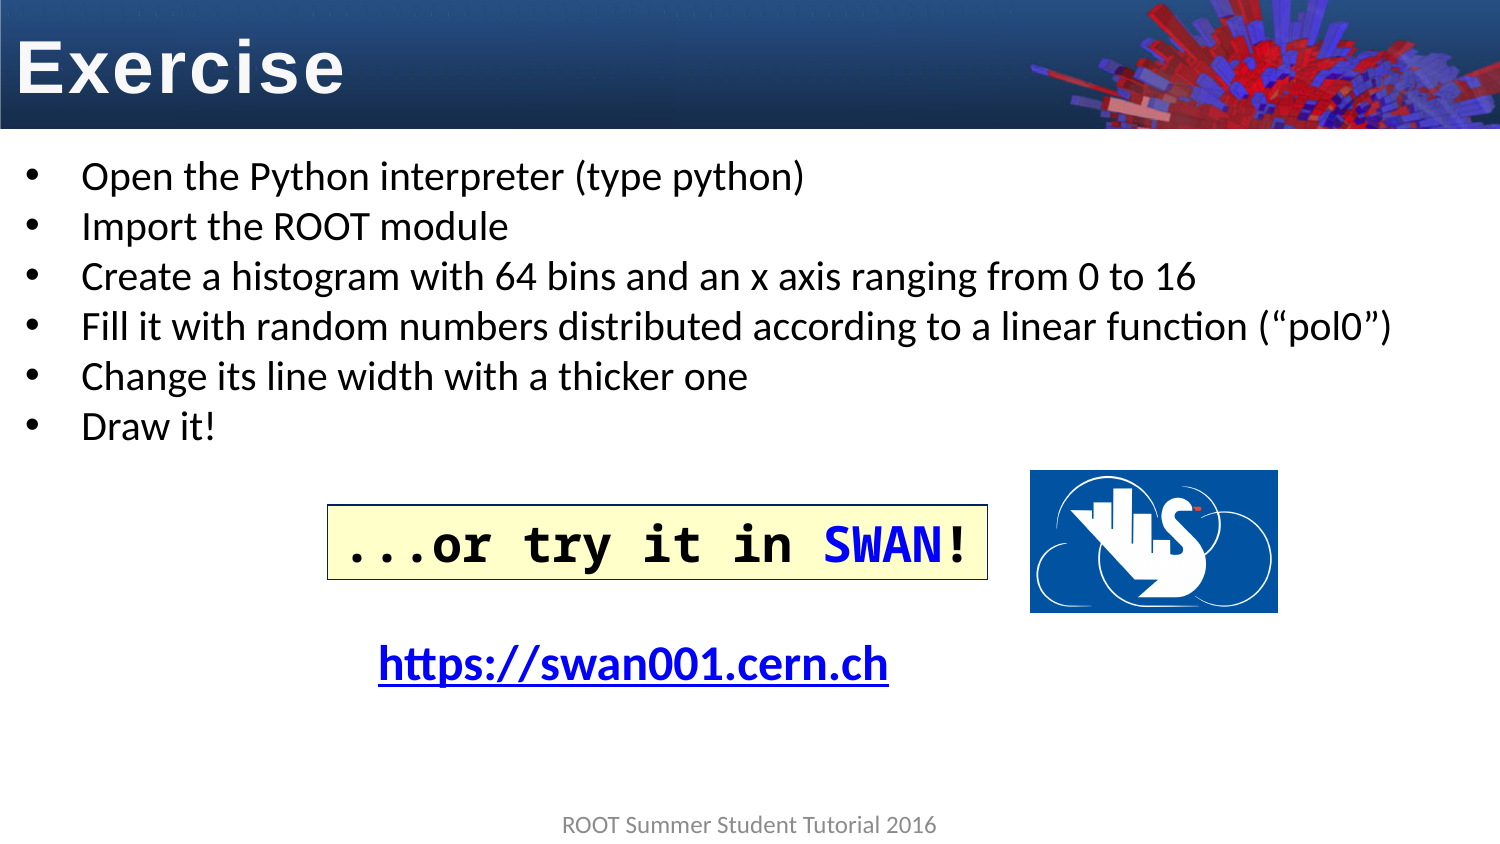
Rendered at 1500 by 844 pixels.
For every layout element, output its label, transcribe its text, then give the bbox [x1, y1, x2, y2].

picture [1030, 470, 1279, 613]
text_box Open the Python interpreter (type python) Import the ROOT module Create a histogram with 64 bins and an x axis ranging from 0 to 16 Fill it with random numbers distributed according to a linear function (“pol0”) Change its line width with a thicker one Draw it! [10, 141, 1480, 457]
text_box ...or try it in SWAN! [327, 504, 988, 580]
footer ROOT Summer Student Tutorial 2016 [512, 800, 988, 844]
text_box Exercise [0, 0, 1500, 129]
text_box https://swan001.cern.ch [363, 622, 927, 698]
